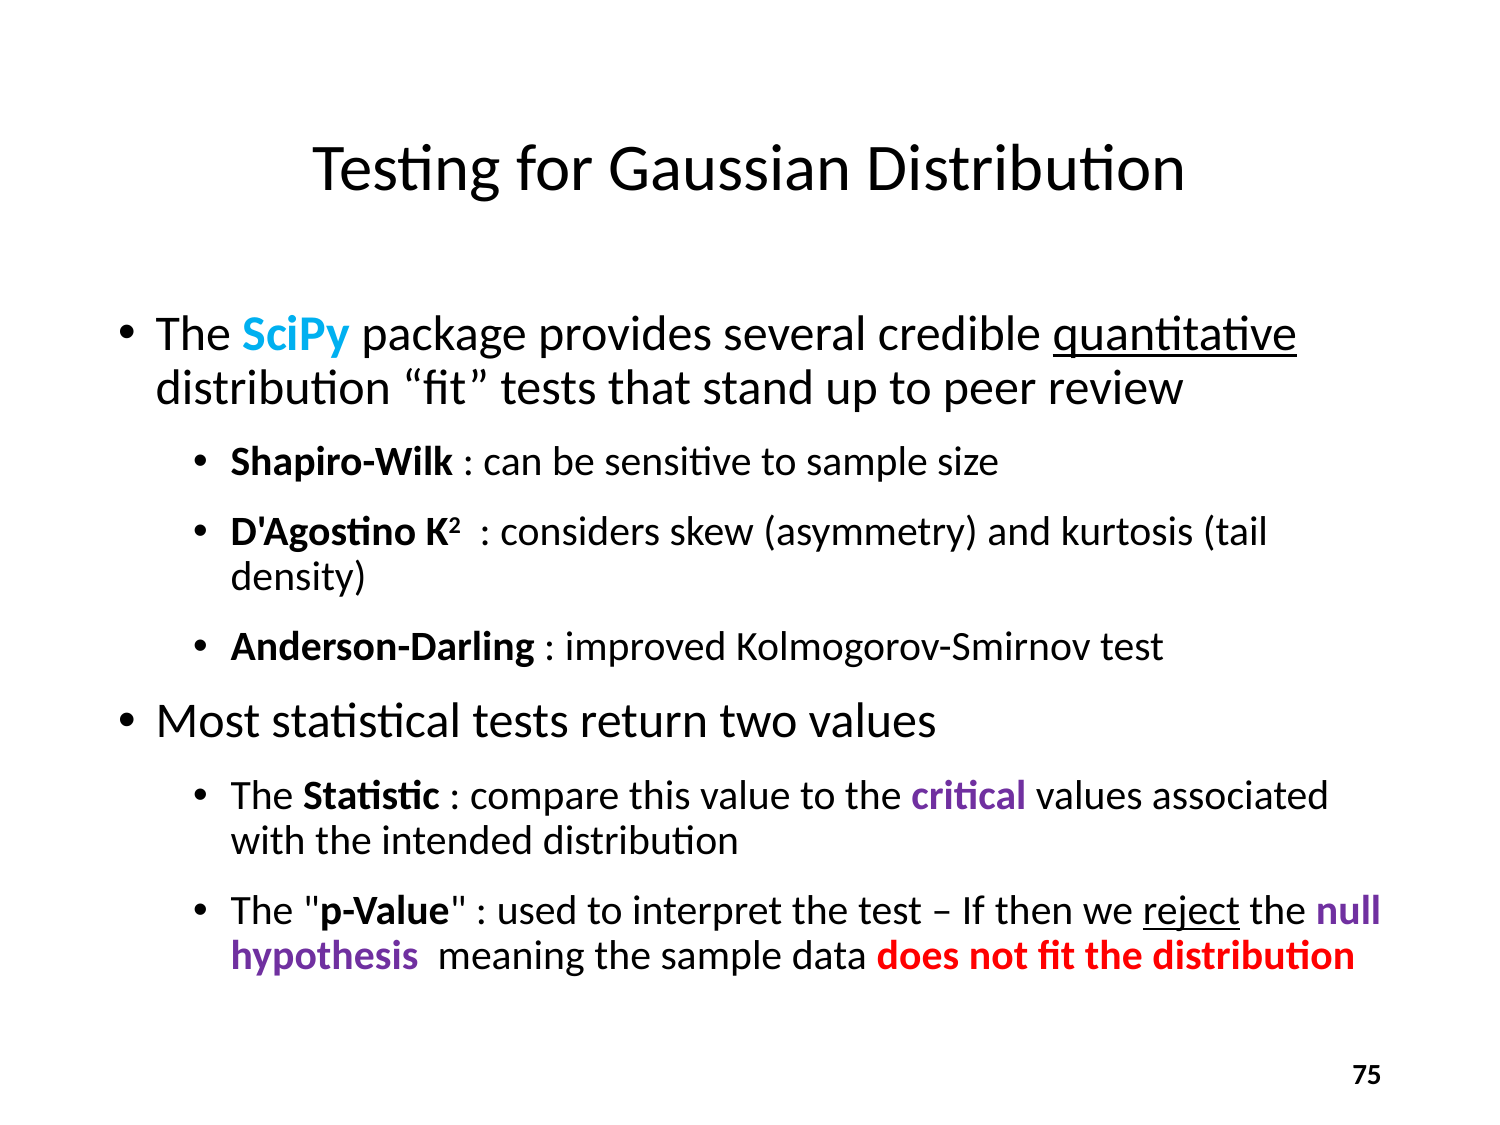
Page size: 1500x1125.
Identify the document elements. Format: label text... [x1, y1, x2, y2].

slide_number 75 [1059, 1042, 1397, 1103]
title Testing for Gaussian Distribution [103, 59, 1397, 278]
